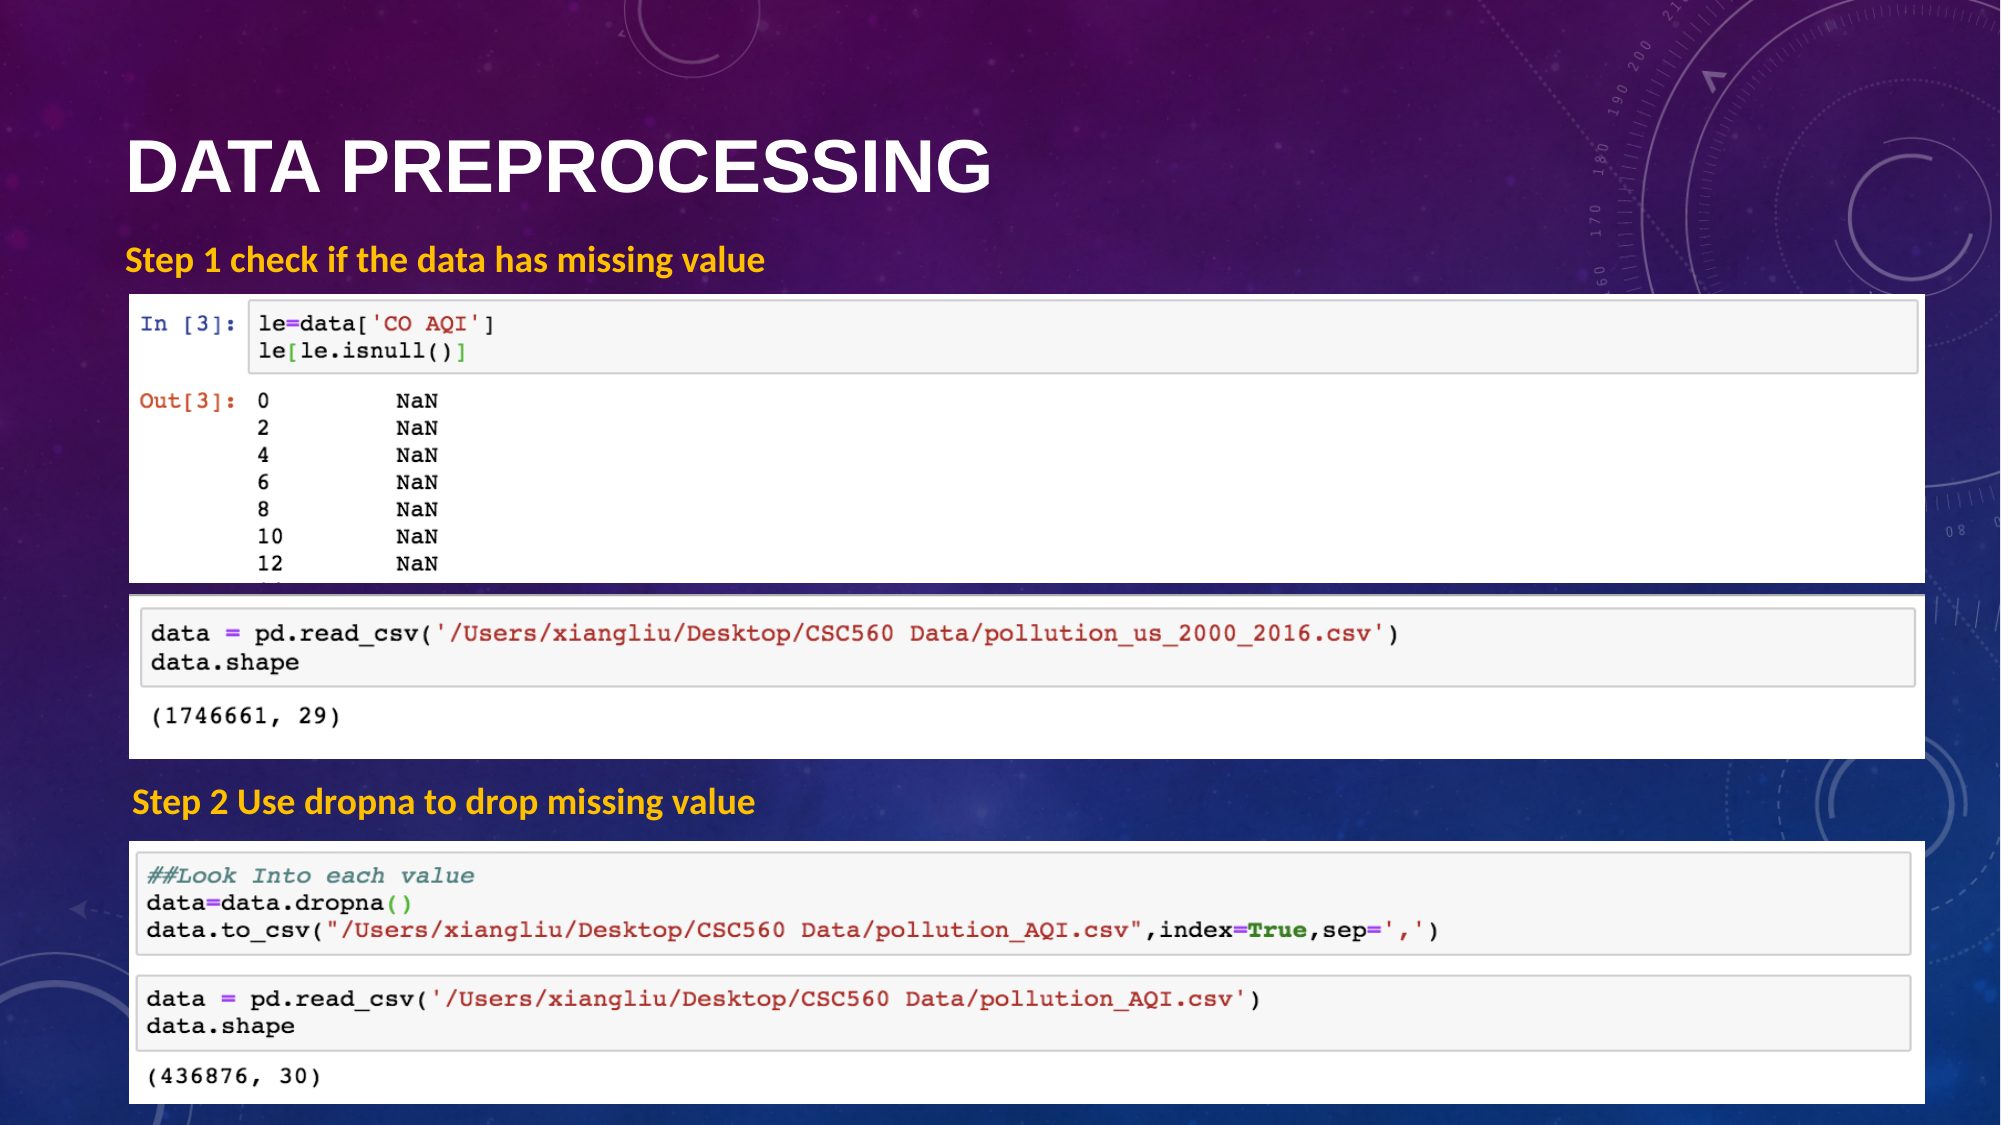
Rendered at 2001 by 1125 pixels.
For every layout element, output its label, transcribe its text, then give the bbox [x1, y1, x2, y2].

text_box Step 1 check if the data has missing value [110, 227, 903, 288]
title Data Preprocessing [110, 42, 1773, 282]
text_box Step 2 Use dropna to drop missing value [117, 769, 1050, 830]
picture [0, 0, 2001, 1125]
